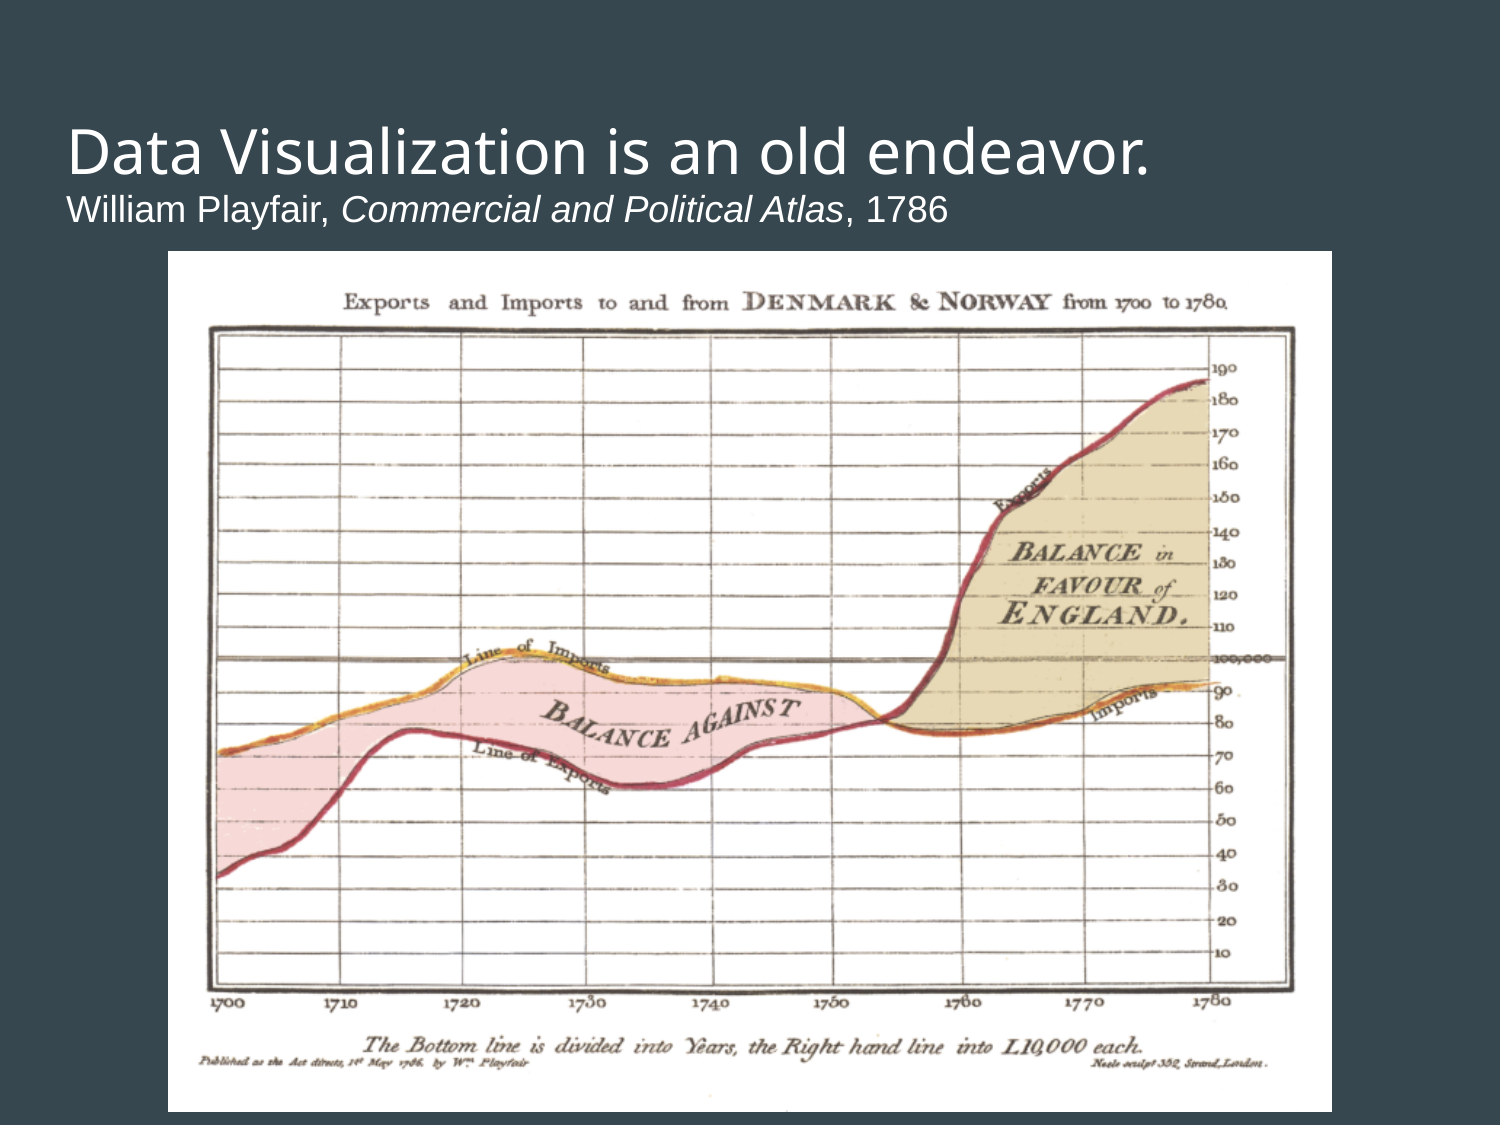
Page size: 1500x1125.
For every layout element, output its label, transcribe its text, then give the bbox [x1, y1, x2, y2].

title Data Visualization is an old endeavor. [51, 97, 1449, 223]
picture [168, 251, 1332, 1112]
text_box William Playfair, Commercial and Political Atlas, 1786 [51, 169, 1294, 253]
